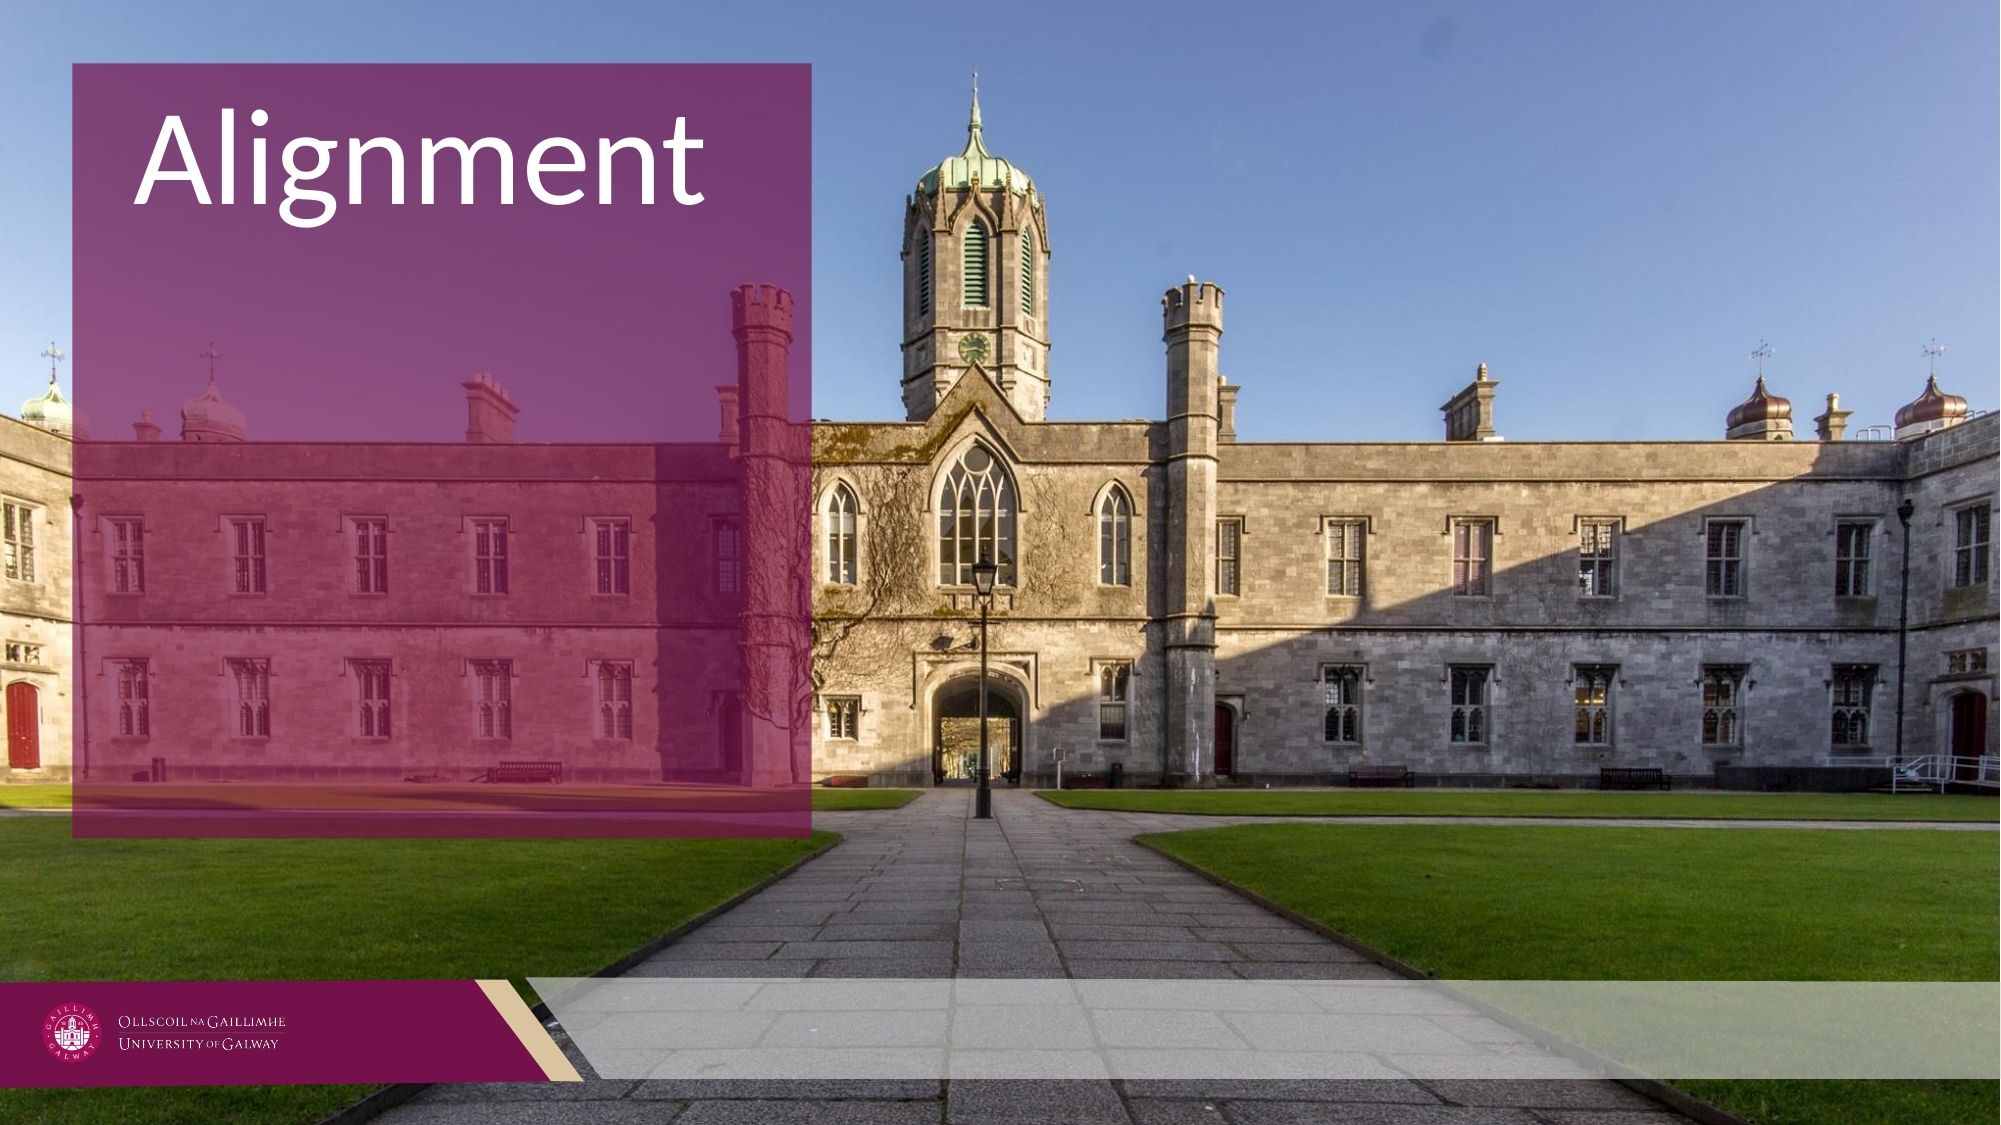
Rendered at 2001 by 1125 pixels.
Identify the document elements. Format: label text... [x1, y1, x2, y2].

title Alignment [118, 71, 783, 412]
picture [42, 1002, 285, 1063]
picture [0, 0, 2000, 1125]
